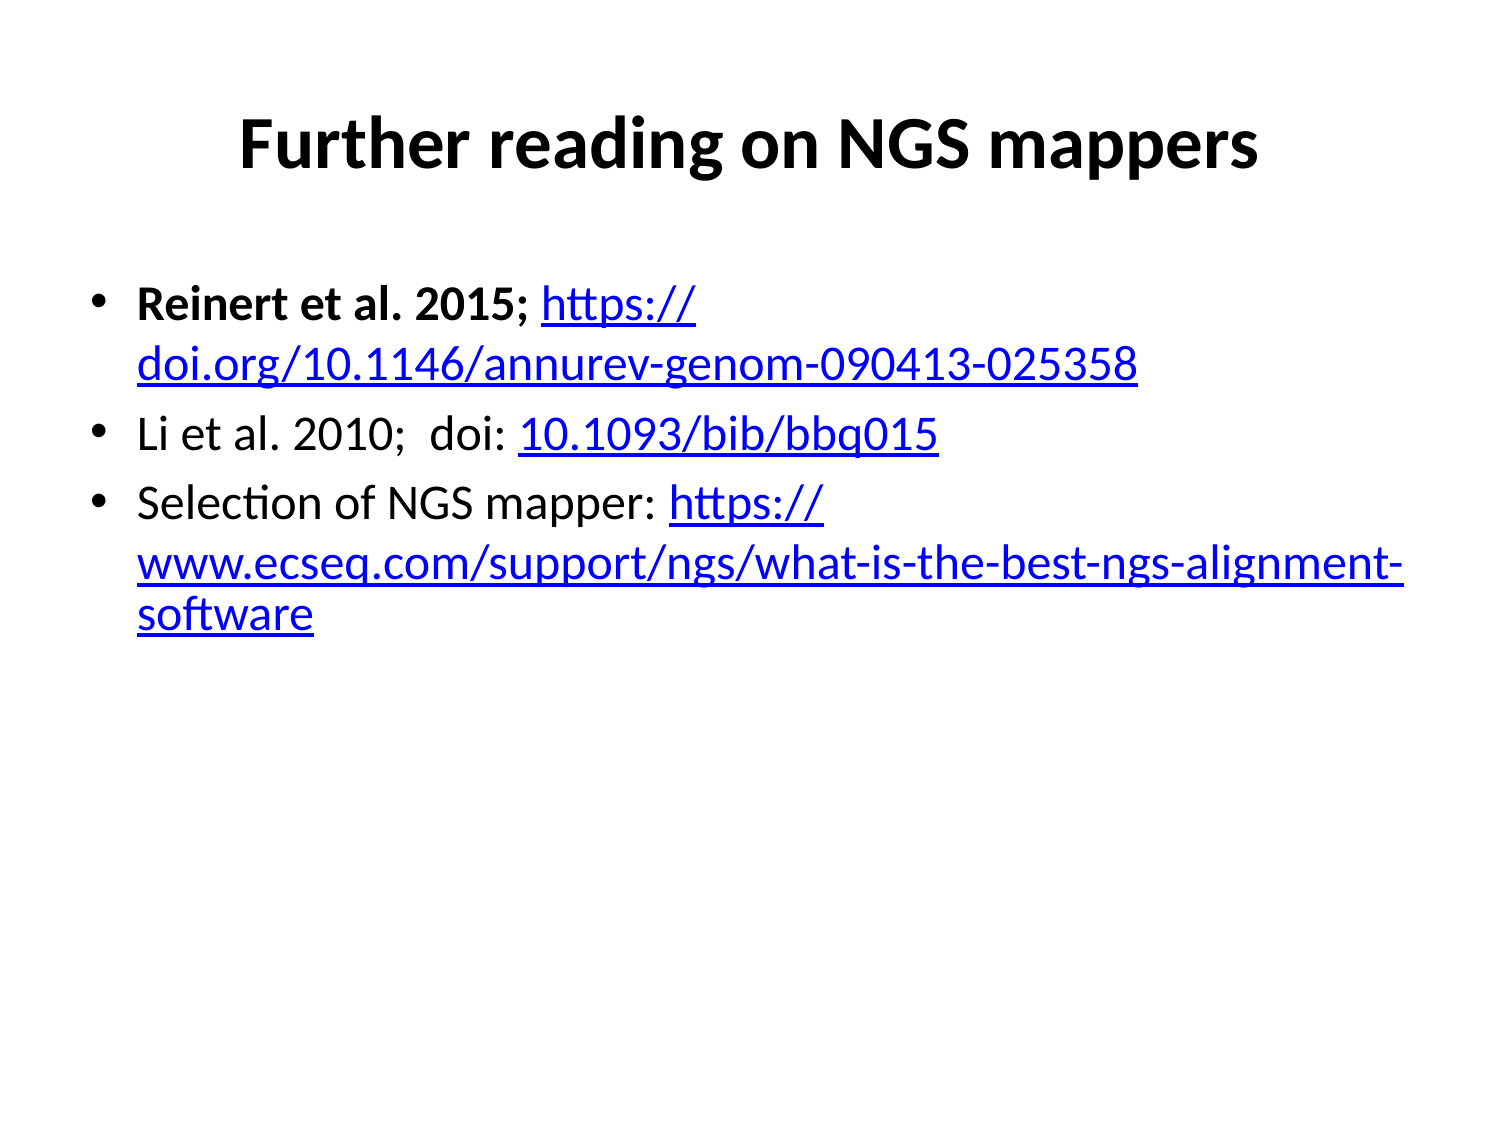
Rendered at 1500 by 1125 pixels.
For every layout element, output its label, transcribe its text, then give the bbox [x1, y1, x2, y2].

title Further reading on NGS mappers [75, 45, 1425, 233]
list Reinert et al. 2015; https://doi.org/10.1146/annurev-genom-090413-025358 Li et al. 2010; doi: 10.1093/bib/bbq015 Selection of NGS mapper: https://www.ecseq.com/support/ngs/what-is-the-best-ngs-alignment-software [75, 262, 1425, 916]
